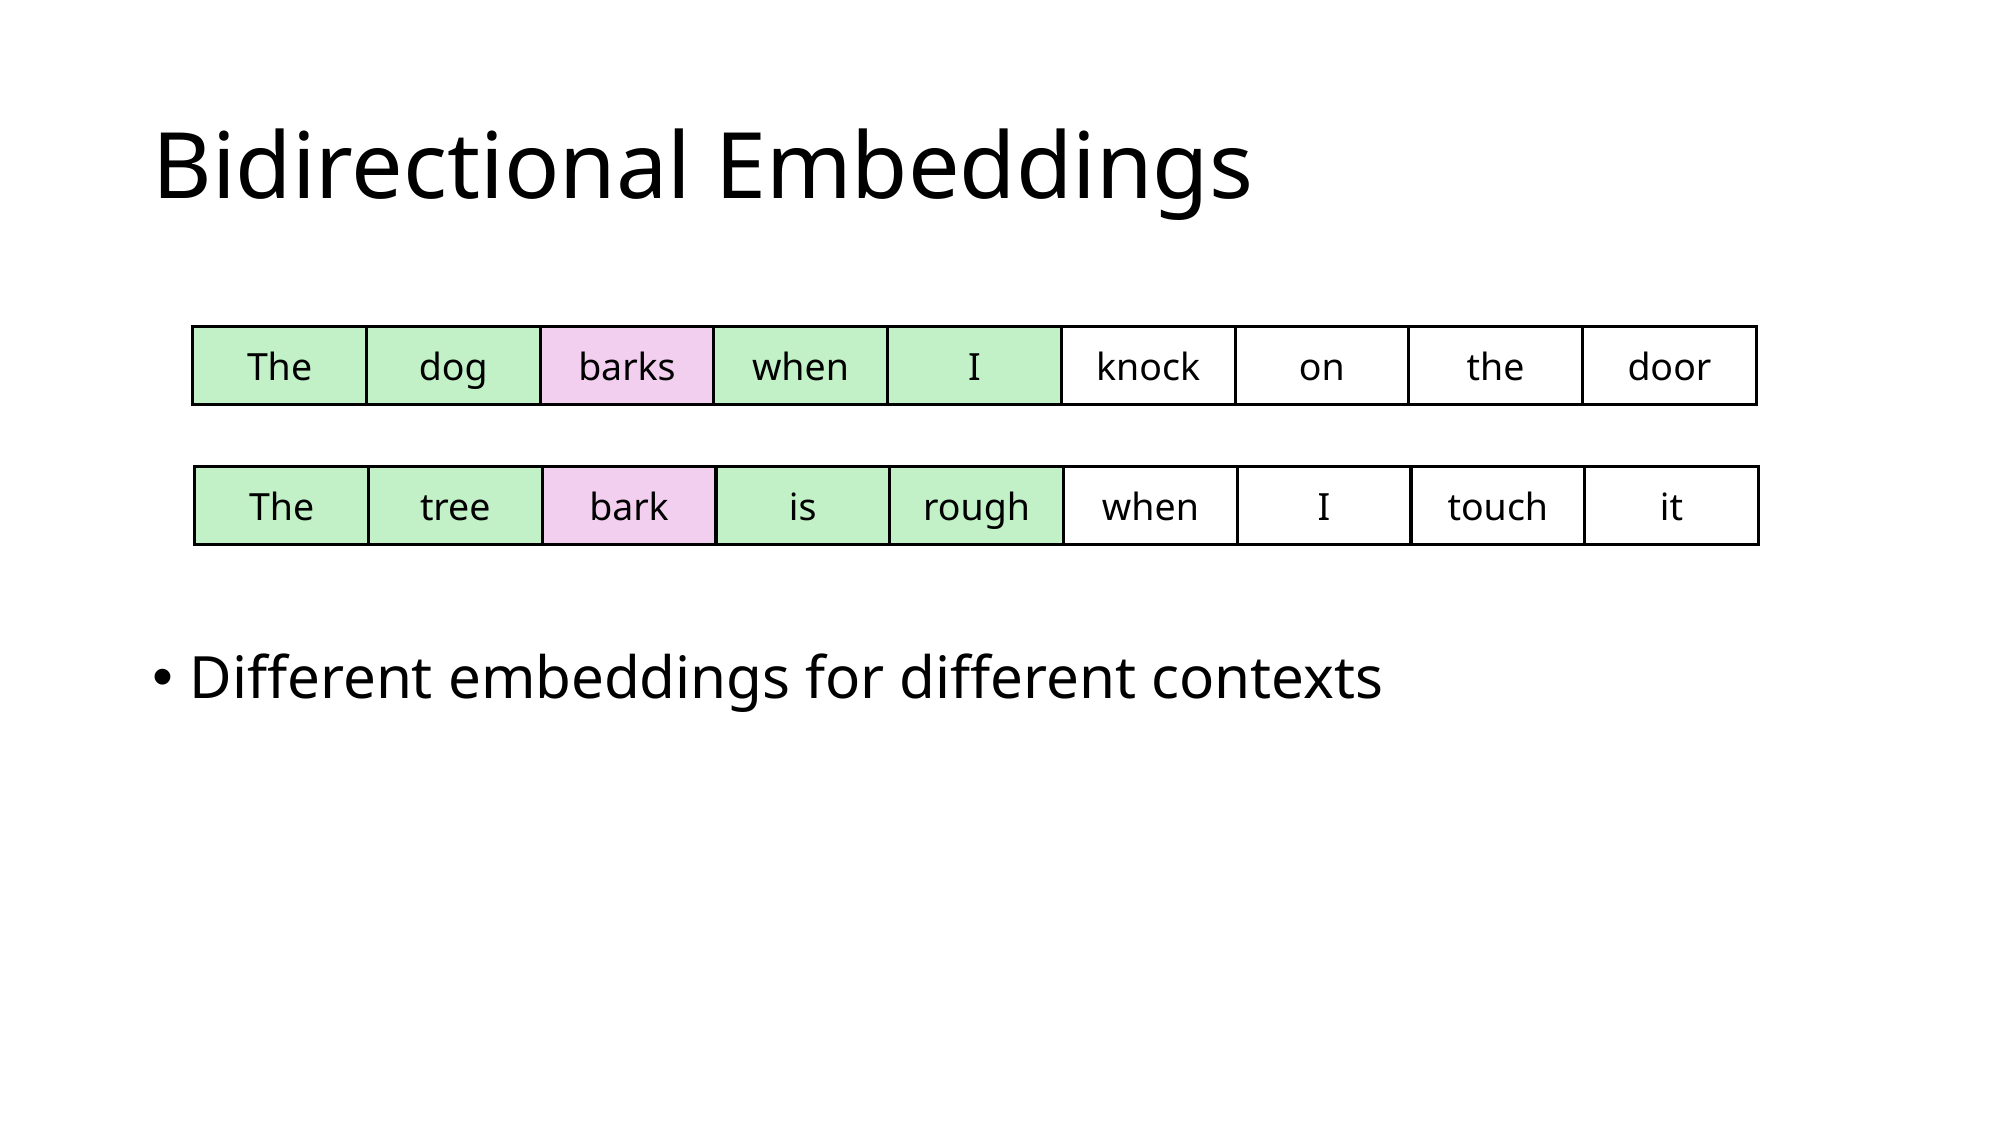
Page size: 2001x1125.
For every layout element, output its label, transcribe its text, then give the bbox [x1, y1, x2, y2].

text_box bark [541, 465, 714, 546]
text_box when [712, 325, 886, 406]
text_box knock [1060, 325, 1234, 406]
text_box touch [1409, 465, 1583, 546]
text_box when [1062, 465, 1236, 546]
text_box I [886, 325, 1060, 406]
text_box The [191, 325, 365, 406]
text_box dog [365, 325, 539, 406]
title Bidirectional Embeddings [137, 59, 1863, 278]
text_box I [1236, 465, 1409, 546]
text_box is [714, 465, 888, 546]
text_box barks [539, 325, 712, 406]
list Different embeddings for different contexts [137, 299, 1863, 1014]
text_box it [1583, 465, 1760, 546]
text_box the [1407, 325, 1581, 406]
text_box on [1234, 325, 1407, 406]
text_box tree [367, 465, 541, 546]
text_box The [193, 465, 367, 546]
text_box door [1581, 325, 1758, 406]
text_box rough [888, 465, 1062, 546]
